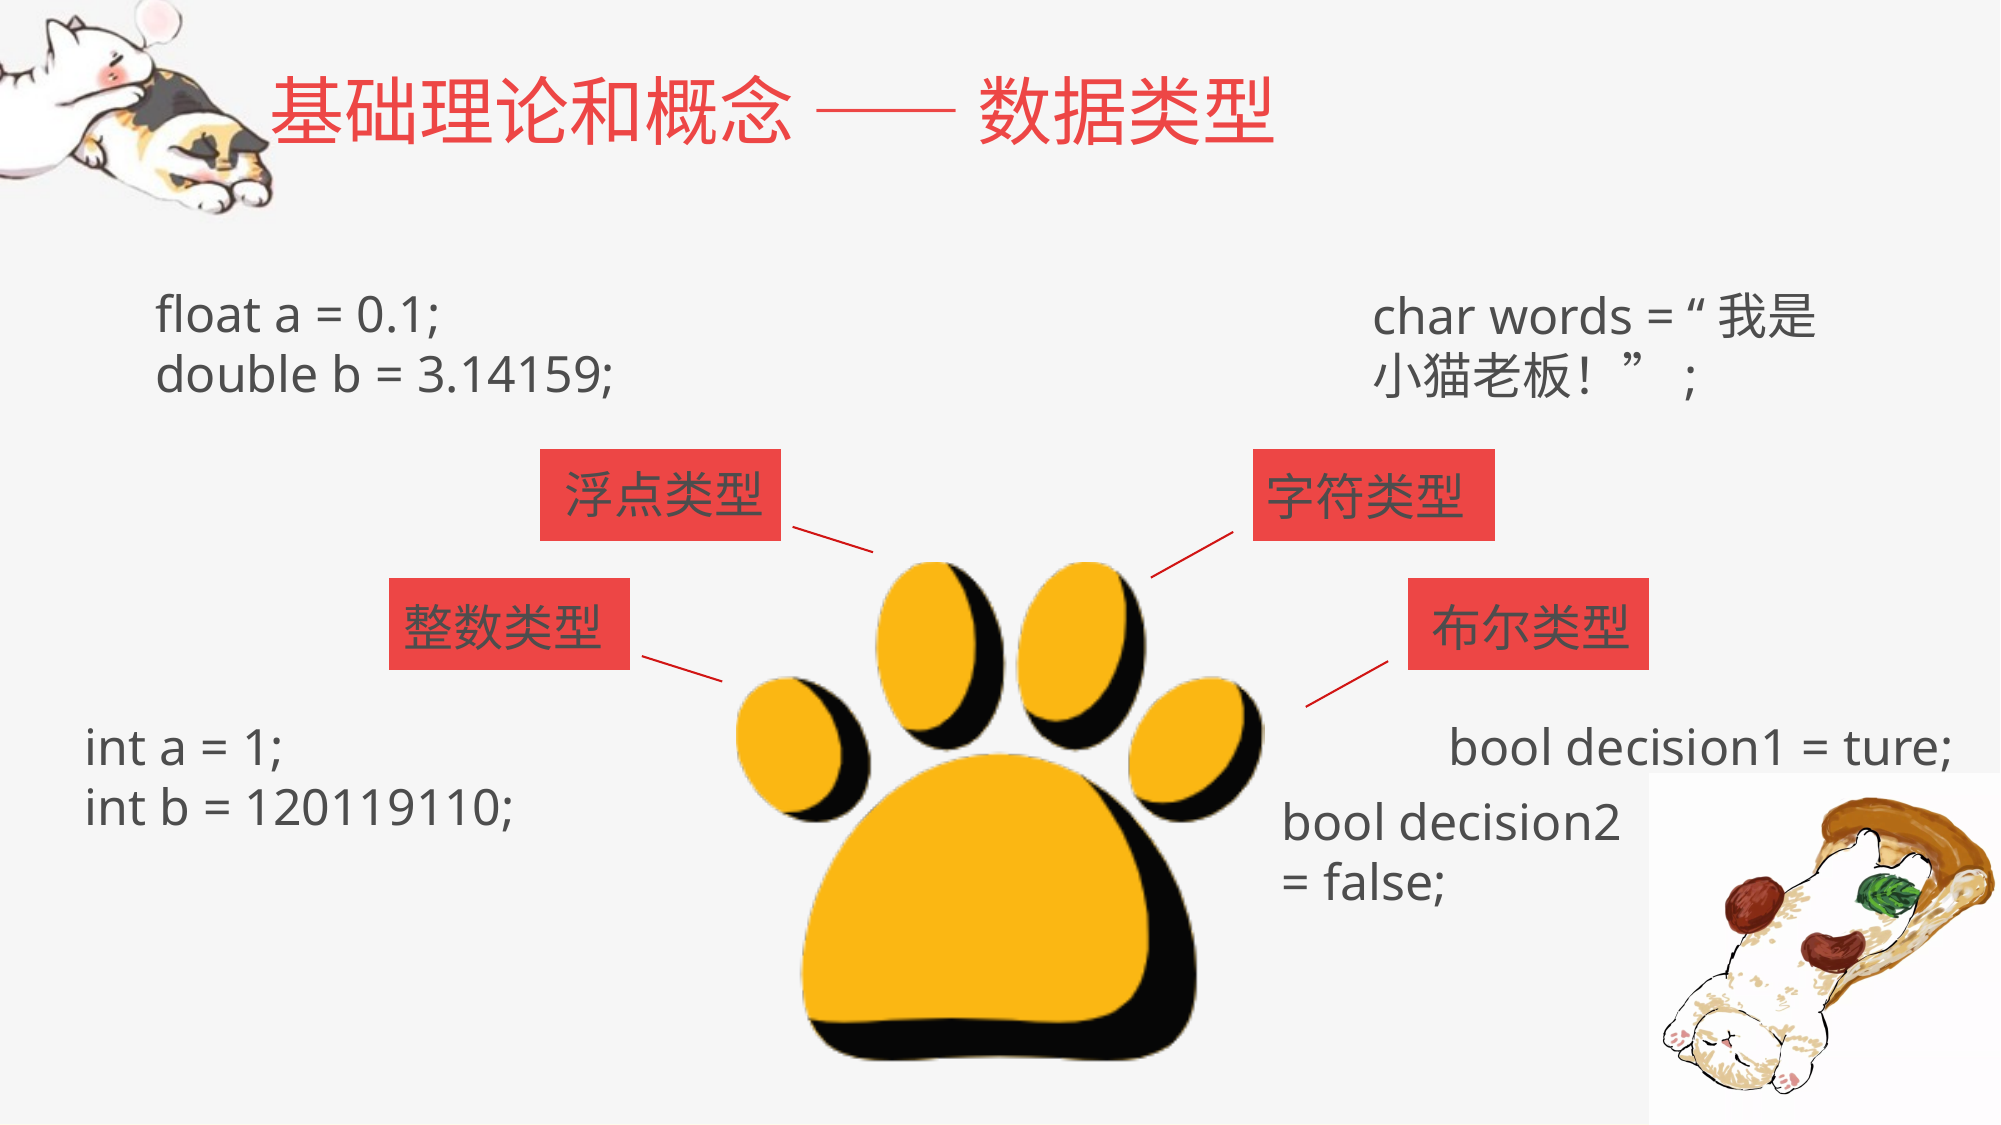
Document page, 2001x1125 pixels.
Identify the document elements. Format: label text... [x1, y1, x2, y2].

text_box bool decision2 = false; [1267, 783, 1649, 918]
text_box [1250, 449, 1559, 541]
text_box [539, 449, 819, 541]
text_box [1408, 578, 1697, 671]
title 基础理论和概念 —— 数据类型 [254, 45, 1683, 185]
text_box float a = 0.1; double b = 3.14159; [140, 275, 692, 411]
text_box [388, 578, 692, 671]
text_box char words = “我是小猫老板！”; [1357, 276, 1879, 412]
text_box int a = 1; int b = 120119110; [70, 707, 630, 843]
text_box bool decision1 = ture; [1434, 707, 1984, 783]
picture [0, 0, 2000, 1125]
